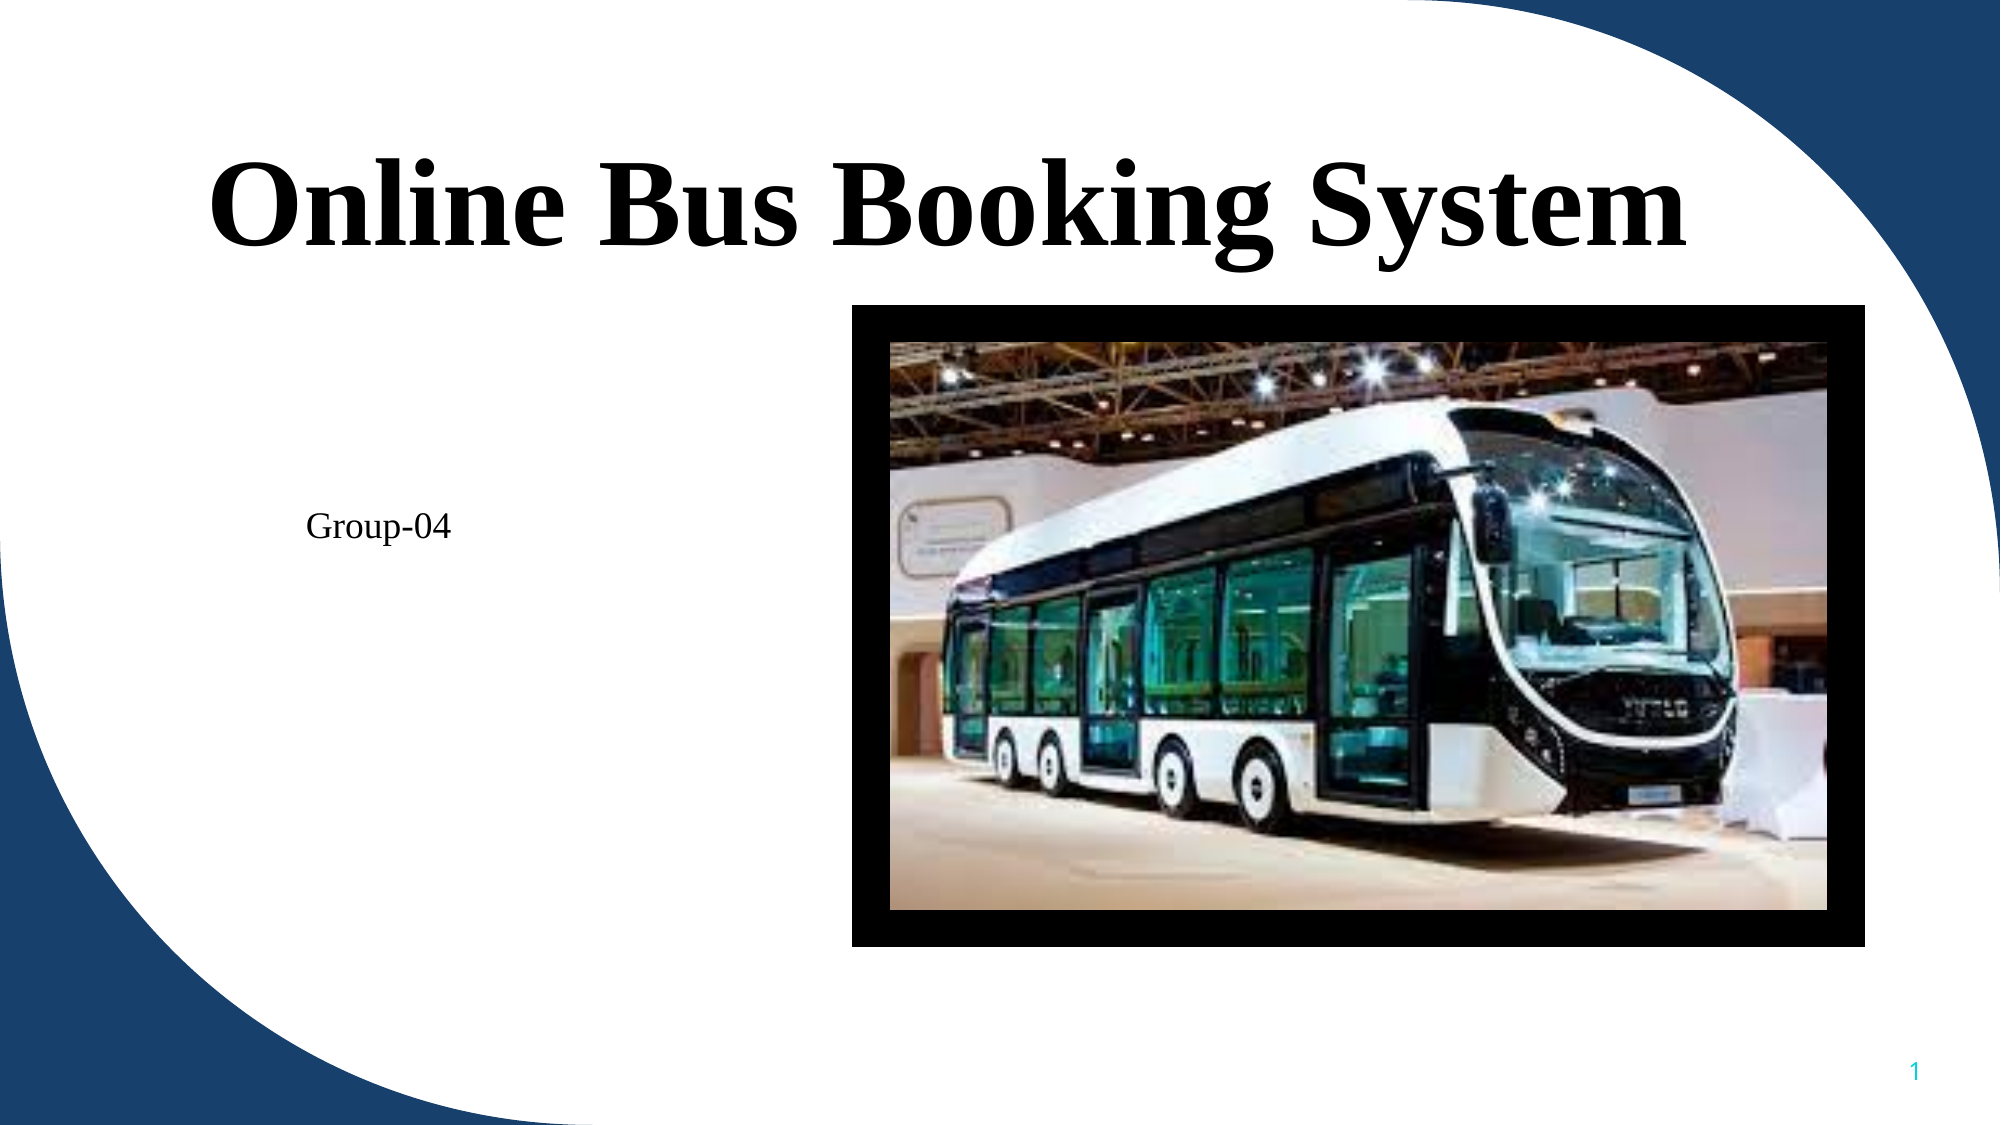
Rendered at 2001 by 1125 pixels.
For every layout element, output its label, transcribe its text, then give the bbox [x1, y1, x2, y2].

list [889, 341, 1828, 910]
slide_number 1 [1665, 1042, 1938, 1103]
text_box Group-04 [291, 493, 610, 554]
title Online Bus Booking System [191, 62, 1796, 280]
